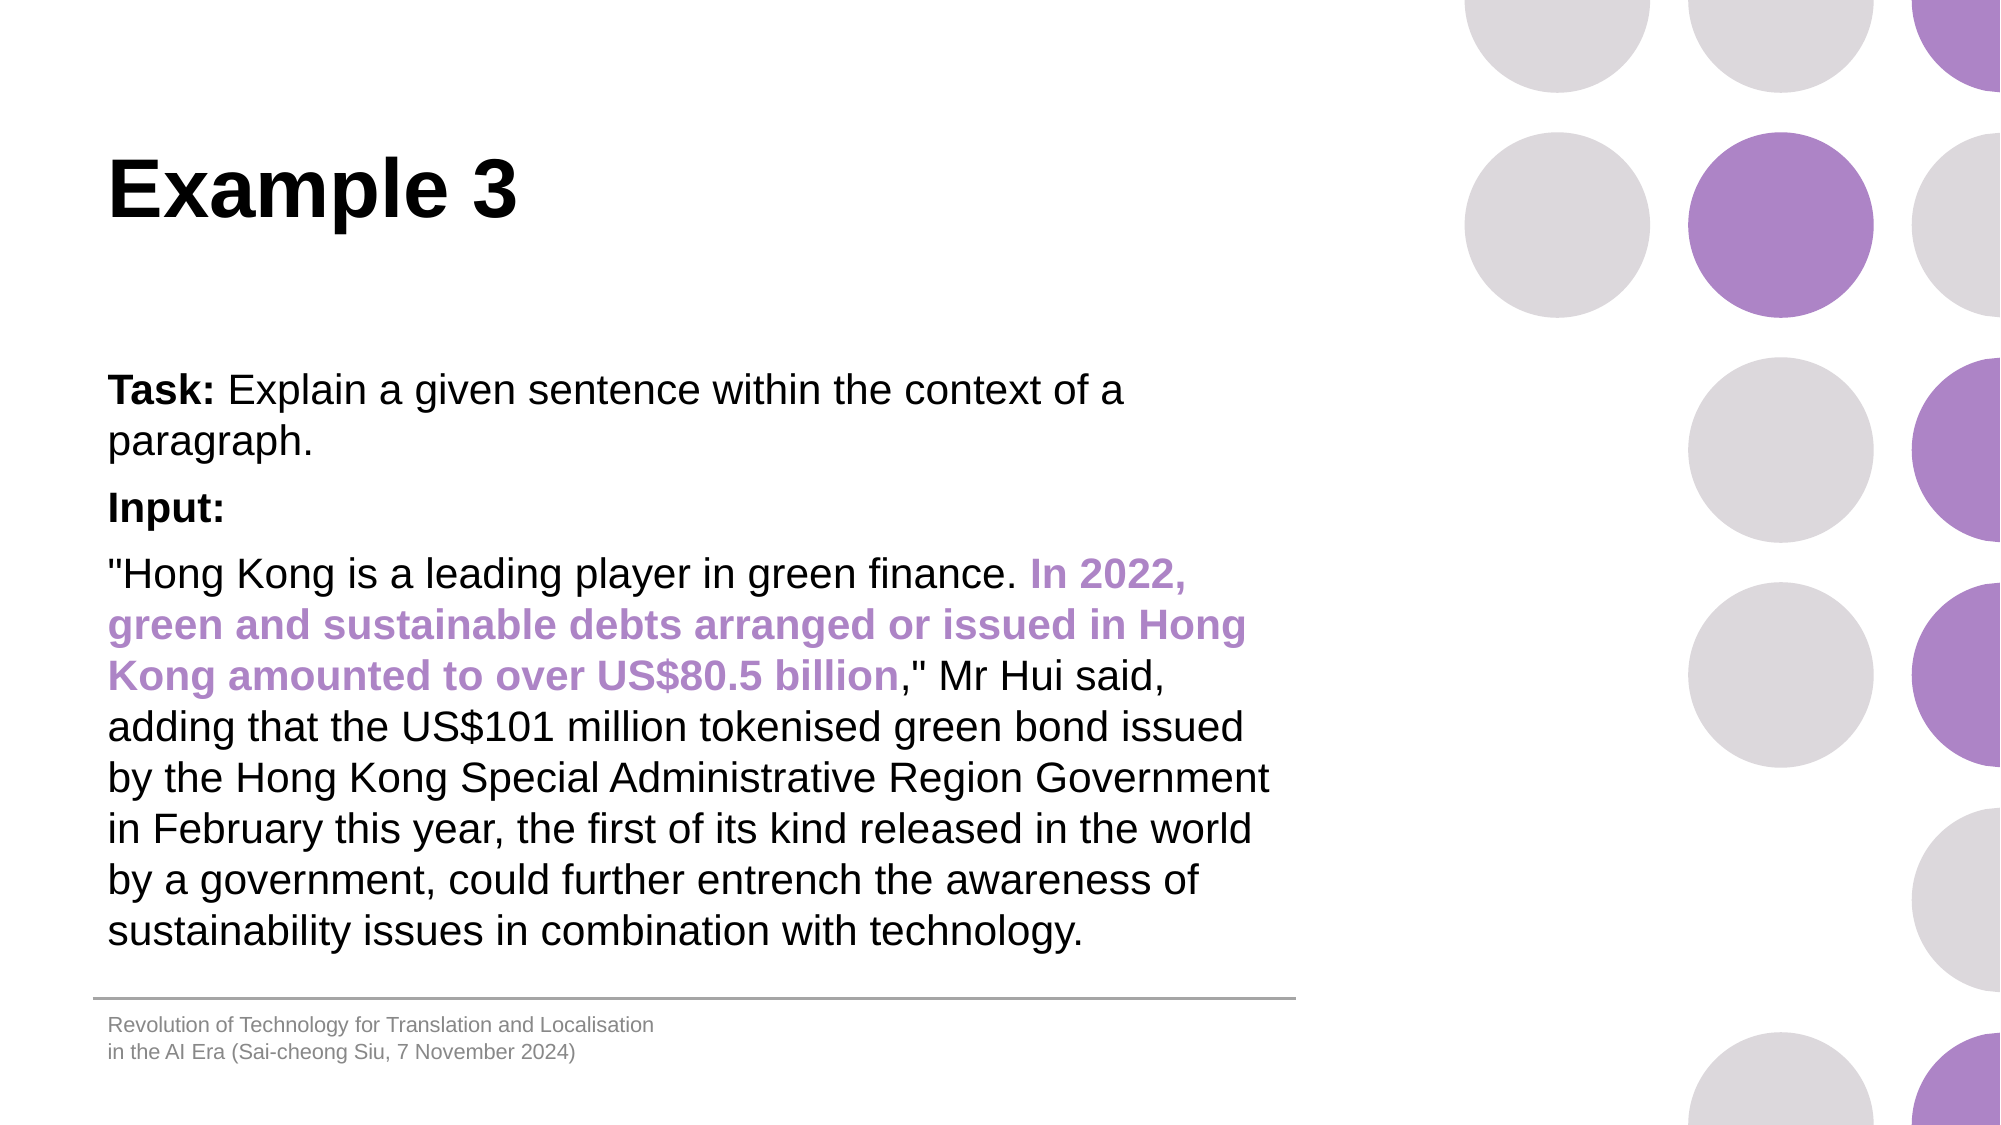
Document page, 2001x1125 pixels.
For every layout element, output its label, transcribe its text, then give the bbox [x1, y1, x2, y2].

footer Revolution of Technology for Translation and Localisation in the AI Era (Sai-cheong Siu, 7 November 2024) [92, 1007, 685, 1068]
title Example 3 [92, 126, 1297, 335]
list Task: Explain a given sentence within the context of a paragraph. Input: "Hong Kong is a leading player in green finance. In 2022, green and sustainable debts arranged or issued in Hong Kong amounted to over US$80.5 billion," Mr Hui said, adding that the US$101 million tokenised green bond issued by the Hong Kong Special Administrative Region Government in February this year, the first of its kind released in the world by a government, could further entrench the awareness of sustainability issues in combination with technology. [92, 354, 1297, 999]
